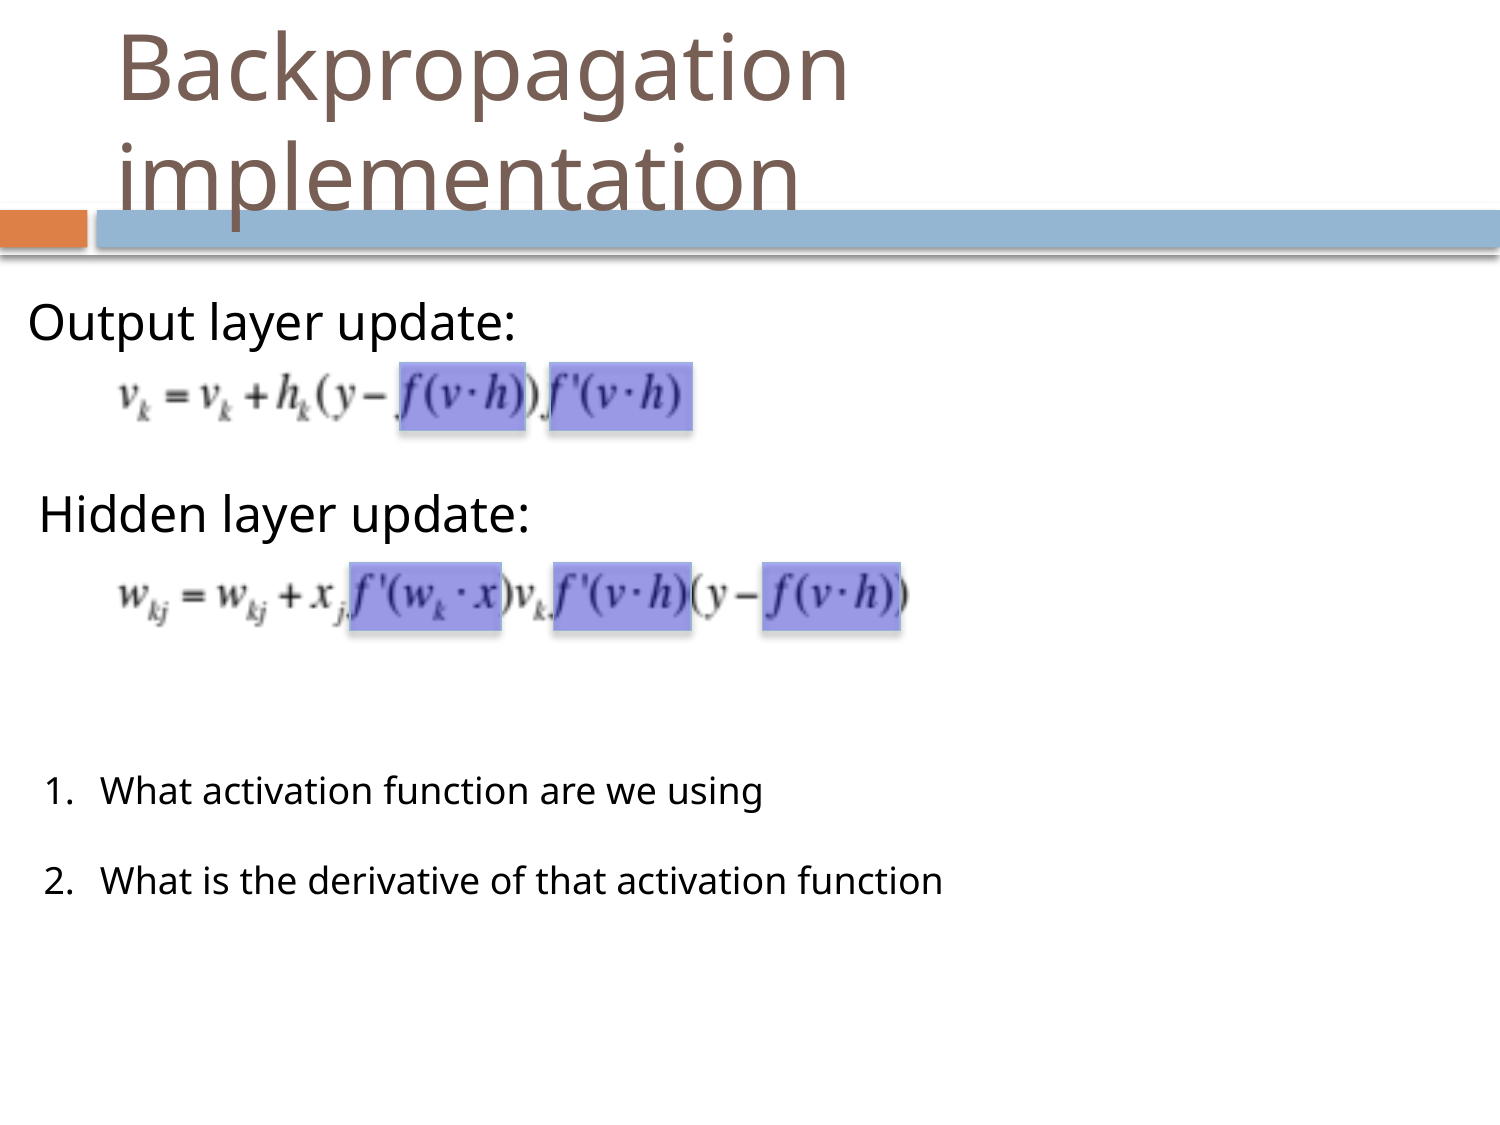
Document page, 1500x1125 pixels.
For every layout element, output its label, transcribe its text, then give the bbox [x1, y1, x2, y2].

text_box What activation function are we using What is the derivative of that activation function [28, 759, 960, 910]
title Backpropagation implementation [100, 37, 1438, 200]
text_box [112, 362, 688, 429]
text_box Hidden layer update: [23, 474, 546, 550]
text_box Output layer update: [13, 283, 533, 359]
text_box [112, 562, 911, 631]
text_box [688, 362, 693, 431]
